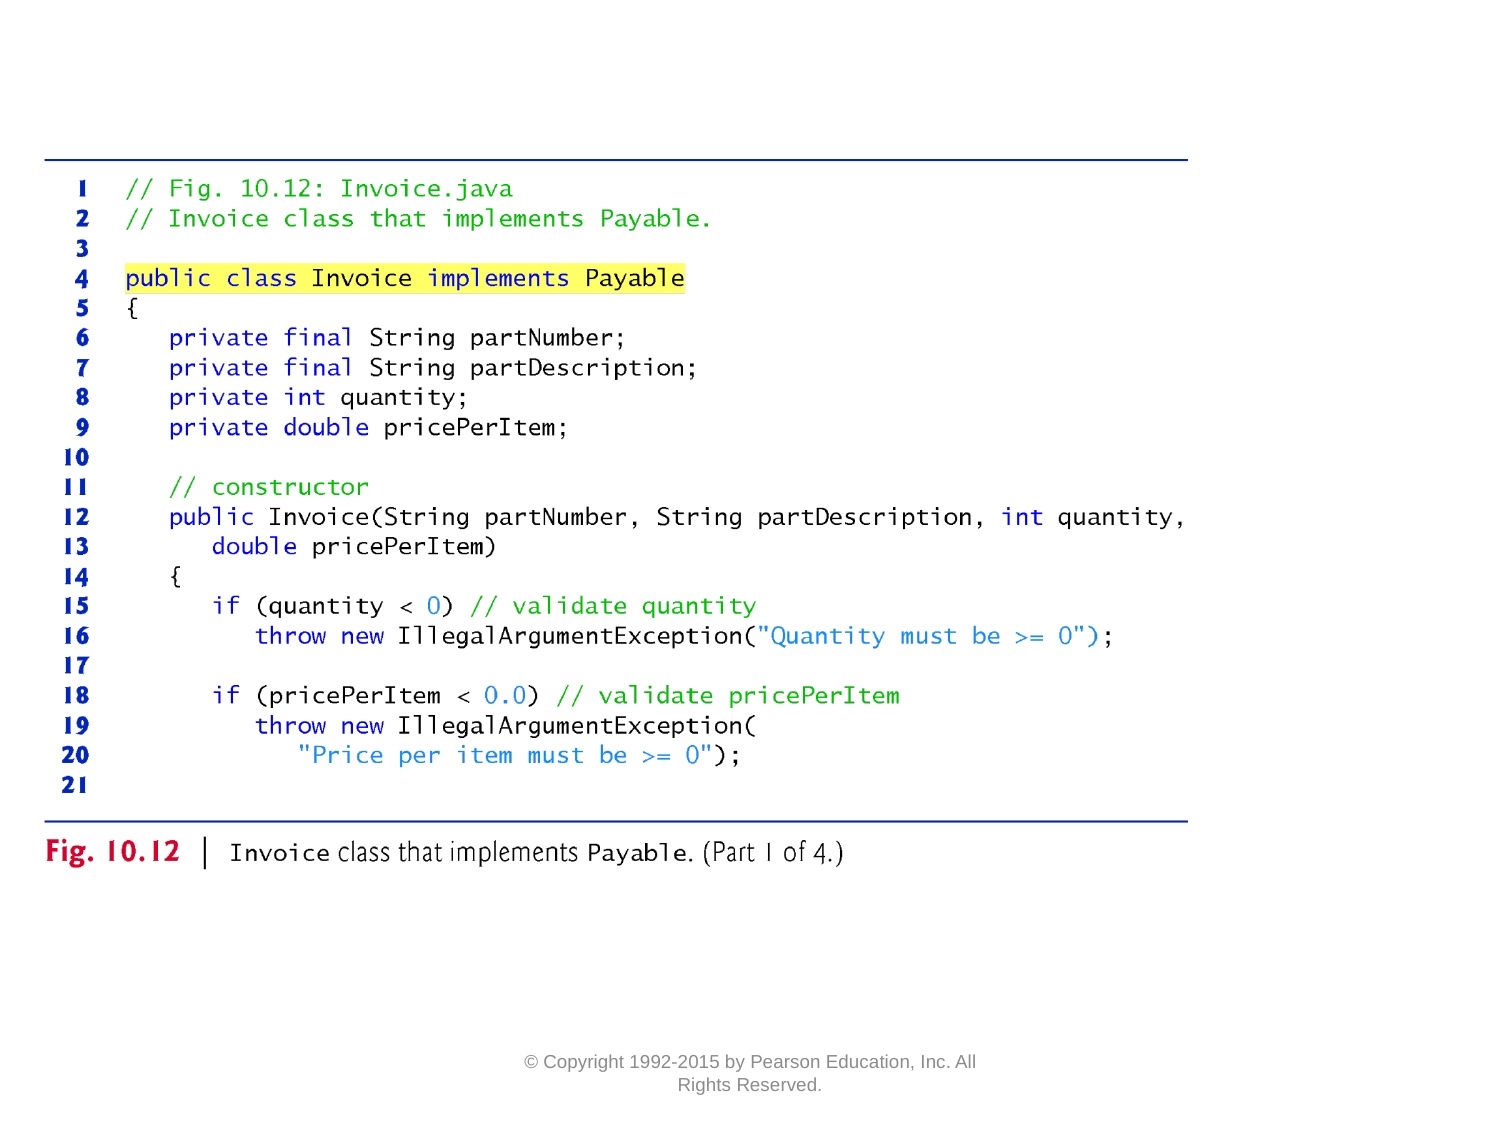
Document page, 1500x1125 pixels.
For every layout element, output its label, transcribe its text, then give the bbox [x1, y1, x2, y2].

picture [0, 106, 1500, 1018]
footer © Copyright 1992-2015 by Pearson Education, Inc. All Rights Reserved. [496, 1042, 1004, 1103]
